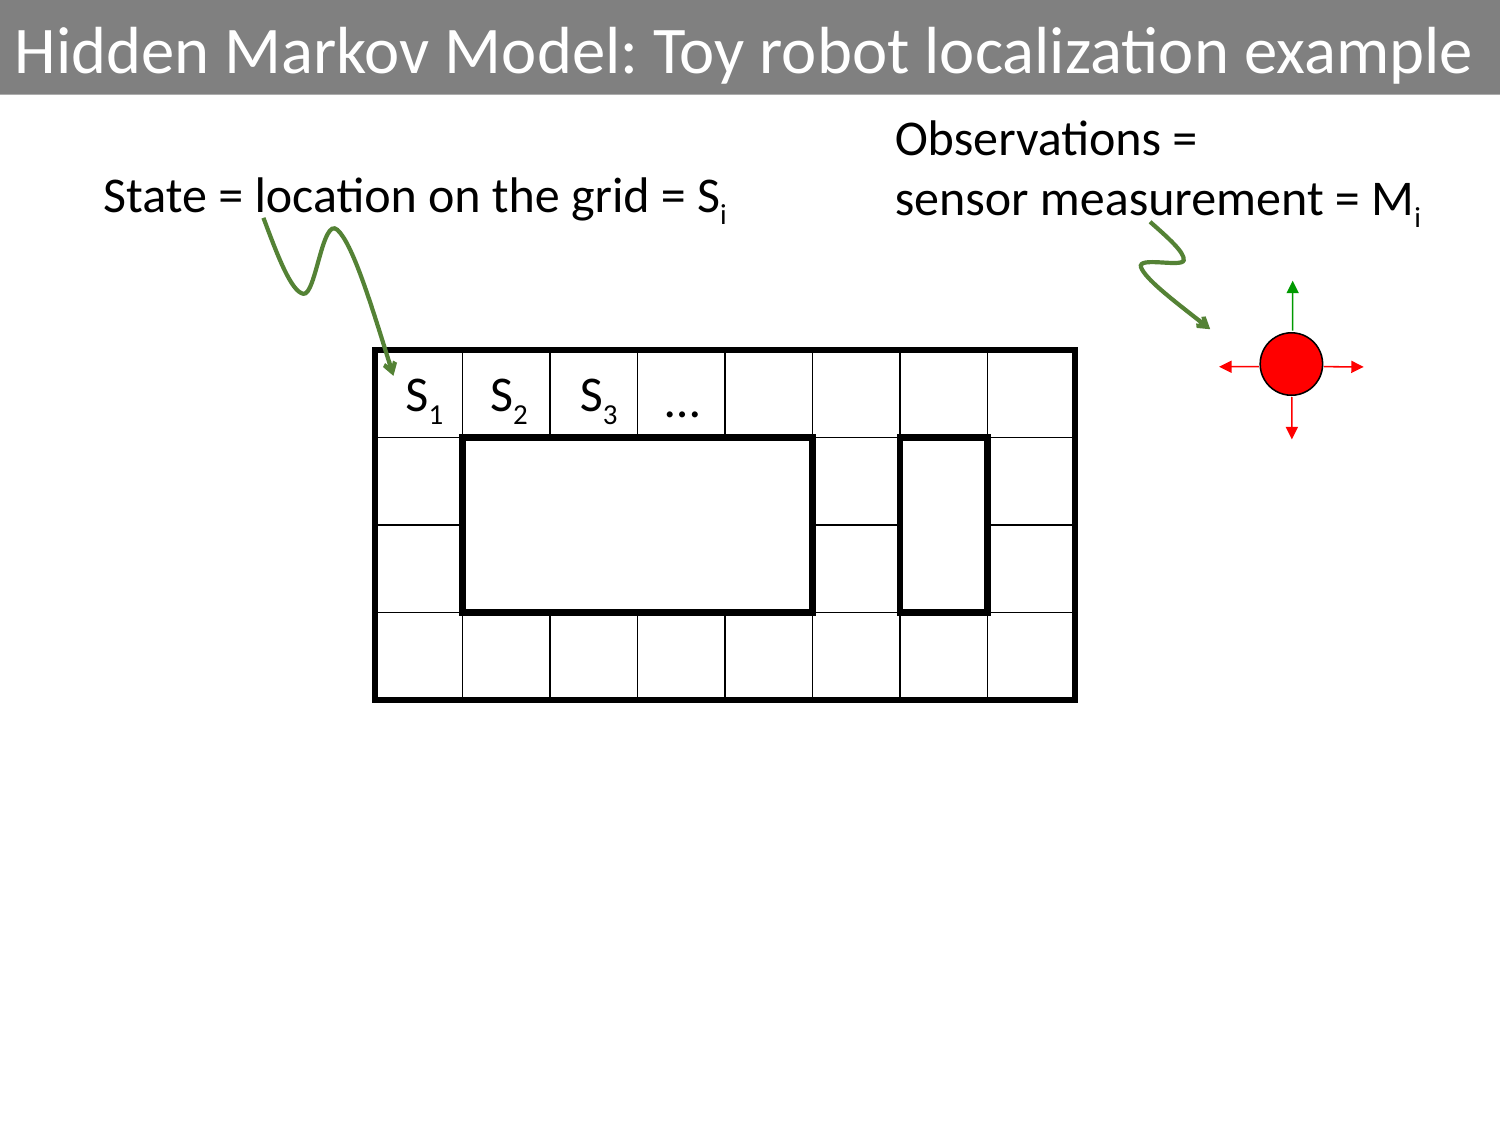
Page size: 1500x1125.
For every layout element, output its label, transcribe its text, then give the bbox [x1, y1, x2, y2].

text_box … [650, 360, 715, 435]
text_box S1 [390, 354, 459, 438]
text_box [262, 217, 397, 376]
text_box State = location on the grid = Si [88, 154, 742, 238]
text_box S2 [475, 354, 543, 438]
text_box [1219, 280, 1364, 440]
text_box [375, 350, 1075, 700]
text_box Hidden Markov Model: Toy robot localization example [0, 0, 1500, 95]
text_box [812, 612, 900, 700]
text_box S3 [565, 354, 633, 438]
text_box [899, 437, 988, 613]
text_box [1139, 221, 1211, 330]
text_box Observations = sensor measurement = Mi [880, 97, 1437, 241]
